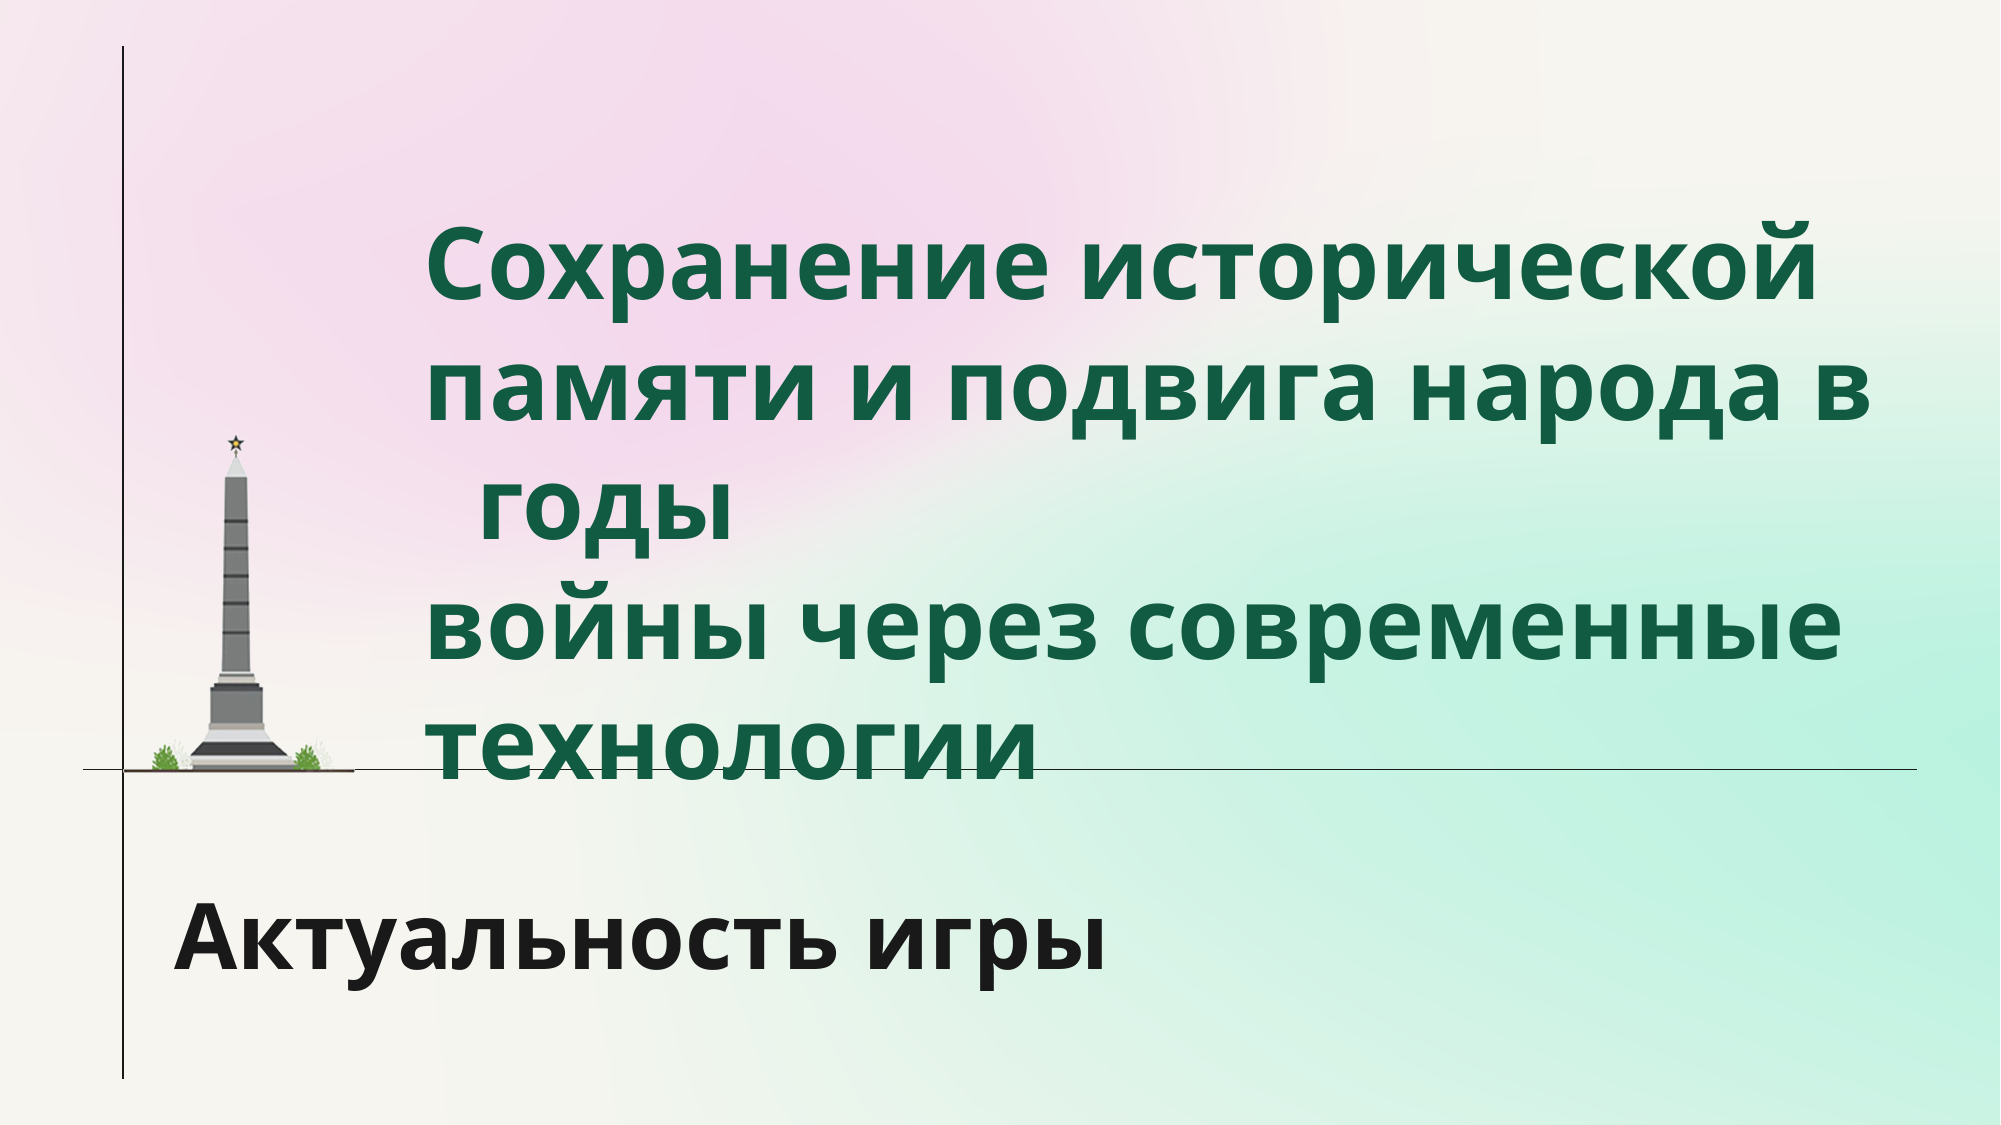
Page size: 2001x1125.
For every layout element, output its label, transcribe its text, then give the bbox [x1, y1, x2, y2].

picture [0, 0, 2000, 1125]
title Актуальность игры [159, 840, 1145, 1025]
subtitle Сохранение исторической памяти и подвига народа в годы войны через современные технологии [385, 185, 2000, 747]
